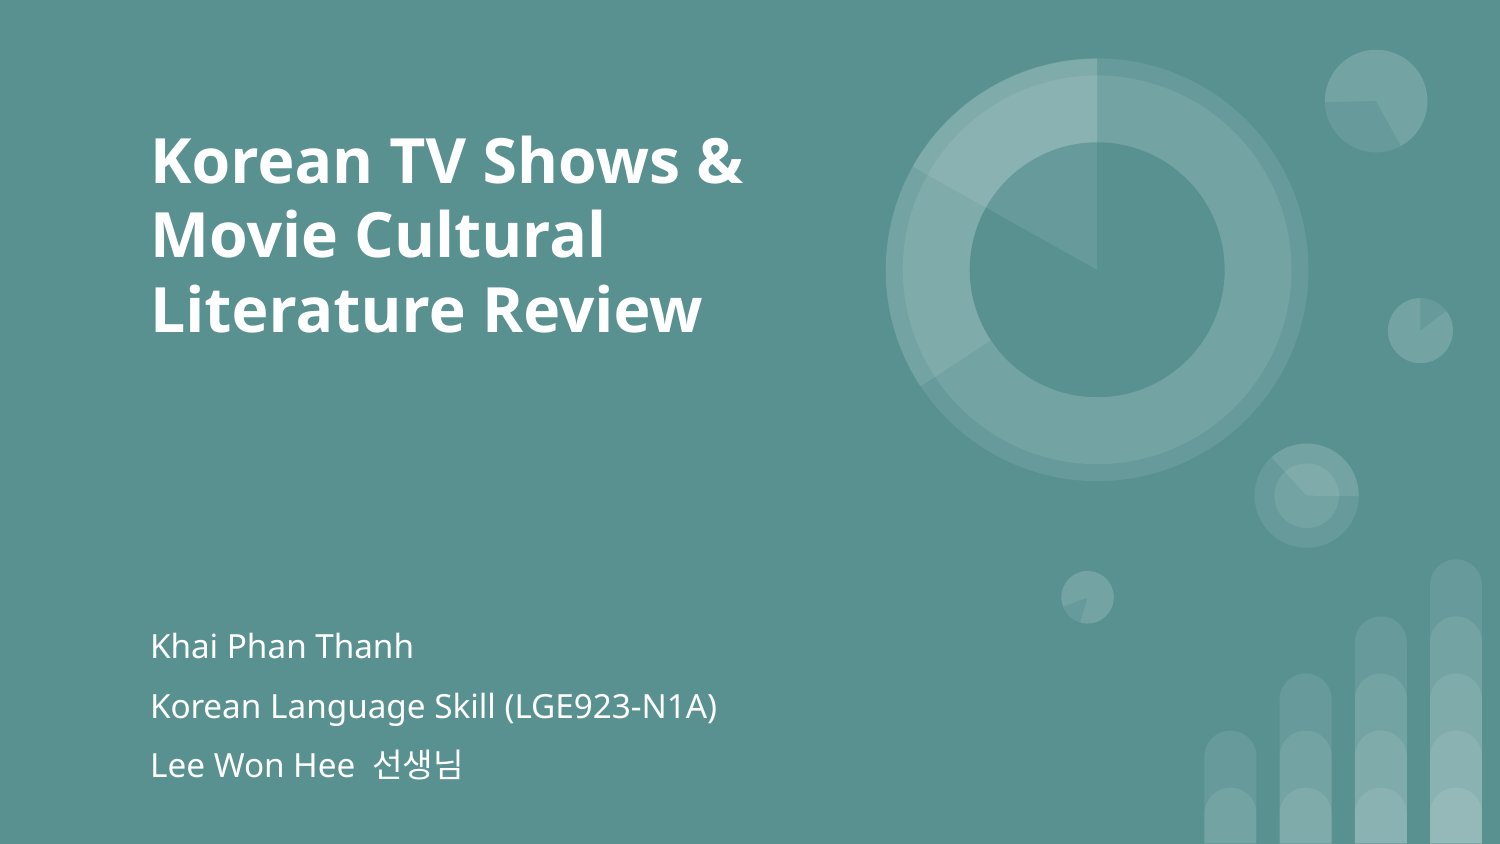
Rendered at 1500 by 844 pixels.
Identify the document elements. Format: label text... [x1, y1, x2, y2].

subtitle Khai Phan Thanh Korean Language Skill (LGE923-N1A) Lee Won Hee 선생님 [135, 589, 834, 704]
title Korean TV Shows & Movie Cultural Literature Review [135, 79, 834, 387]
